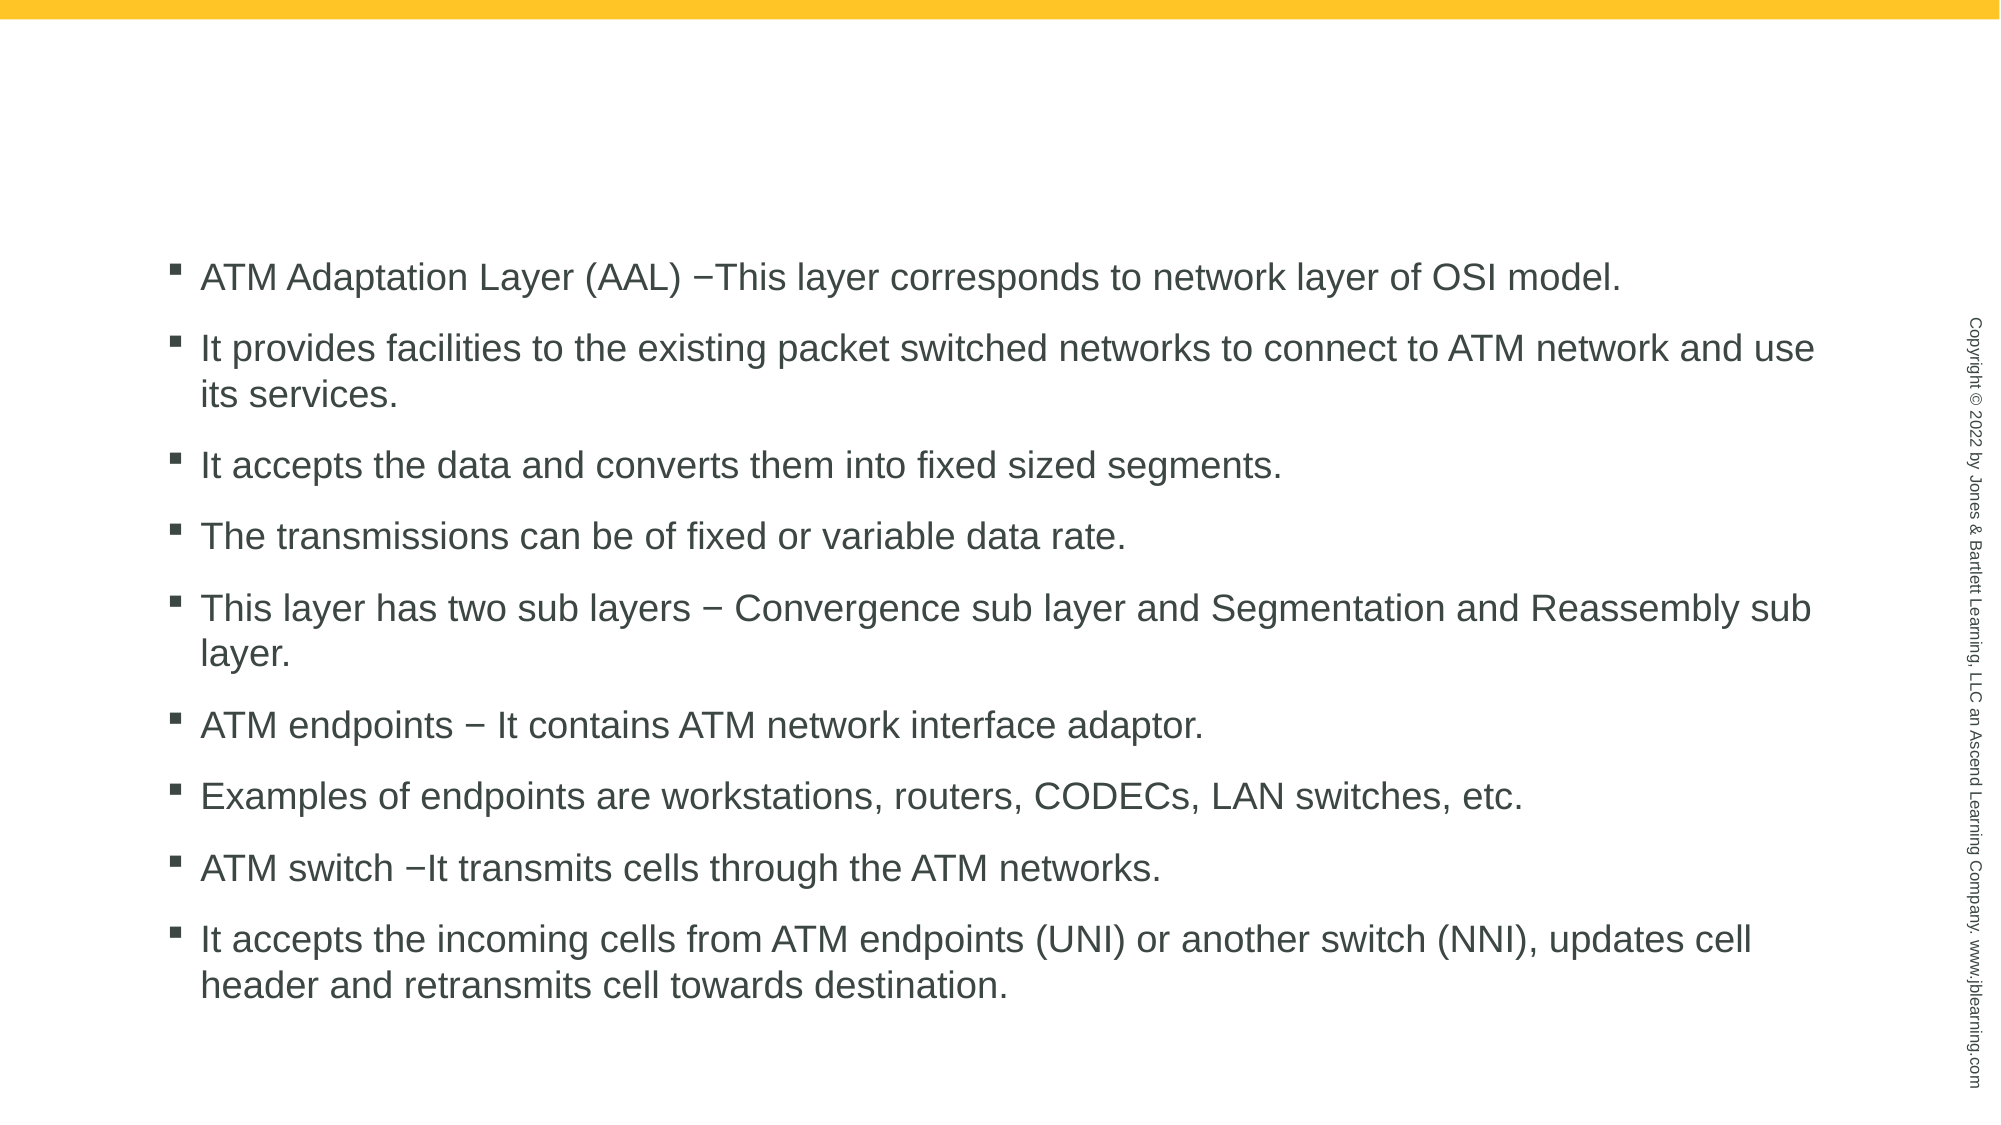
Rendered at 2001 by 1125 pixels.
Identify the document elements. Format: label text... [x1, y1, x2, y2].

list ATM Adaptation Layer (AAL) −This layer corresponds to network layer of OSI model. It provides facilities to the existing packet switched networks to connect to ATM network and use its services. It accepts the data and converts them into fixed sized segments. The transmissions can be of fixed or variable data rate. This layer has two sub layers − Convergence sub layer and Segmentation and Reassembly sub layer. ATM endpoints − It contains ATM network interface adaptor. Examples of endpoints are workstations, routers, CODECs, LAN switches, etc. ATM switch −It transmits cells through the ATM networks. It accepts the incoming cells from ATM endpoints (UNI) or another switch (NNI), updates cell header and retransmits cell towards destination. [151, 244, 1840, 1016]
